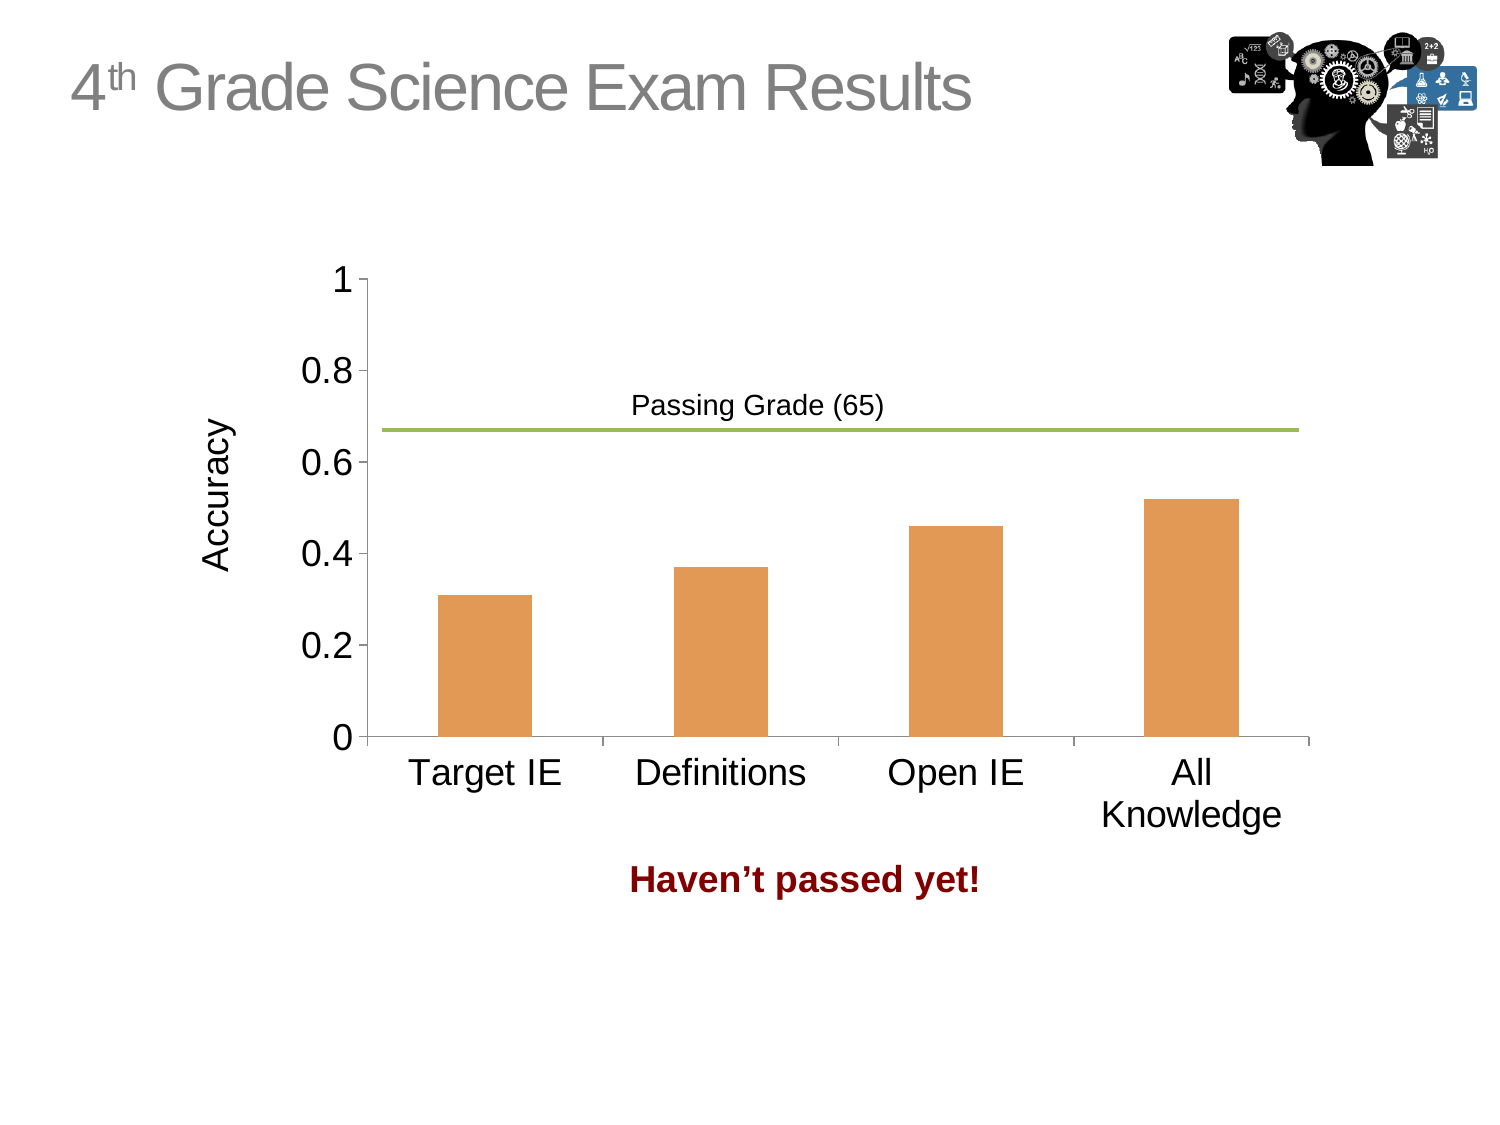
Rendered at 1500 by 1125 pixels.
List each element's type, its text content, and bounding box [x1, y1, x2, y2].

text_box Accuracy [183, 359, 243, 632]
chart [279, 245, 1331, 849]
text_box Haven’t passed yet! [332, 857, 1279, 908]
picture [1229, 32, 1478, 166]
title 4th Grade Science Exam Results [55, 2, 1451, 166]
